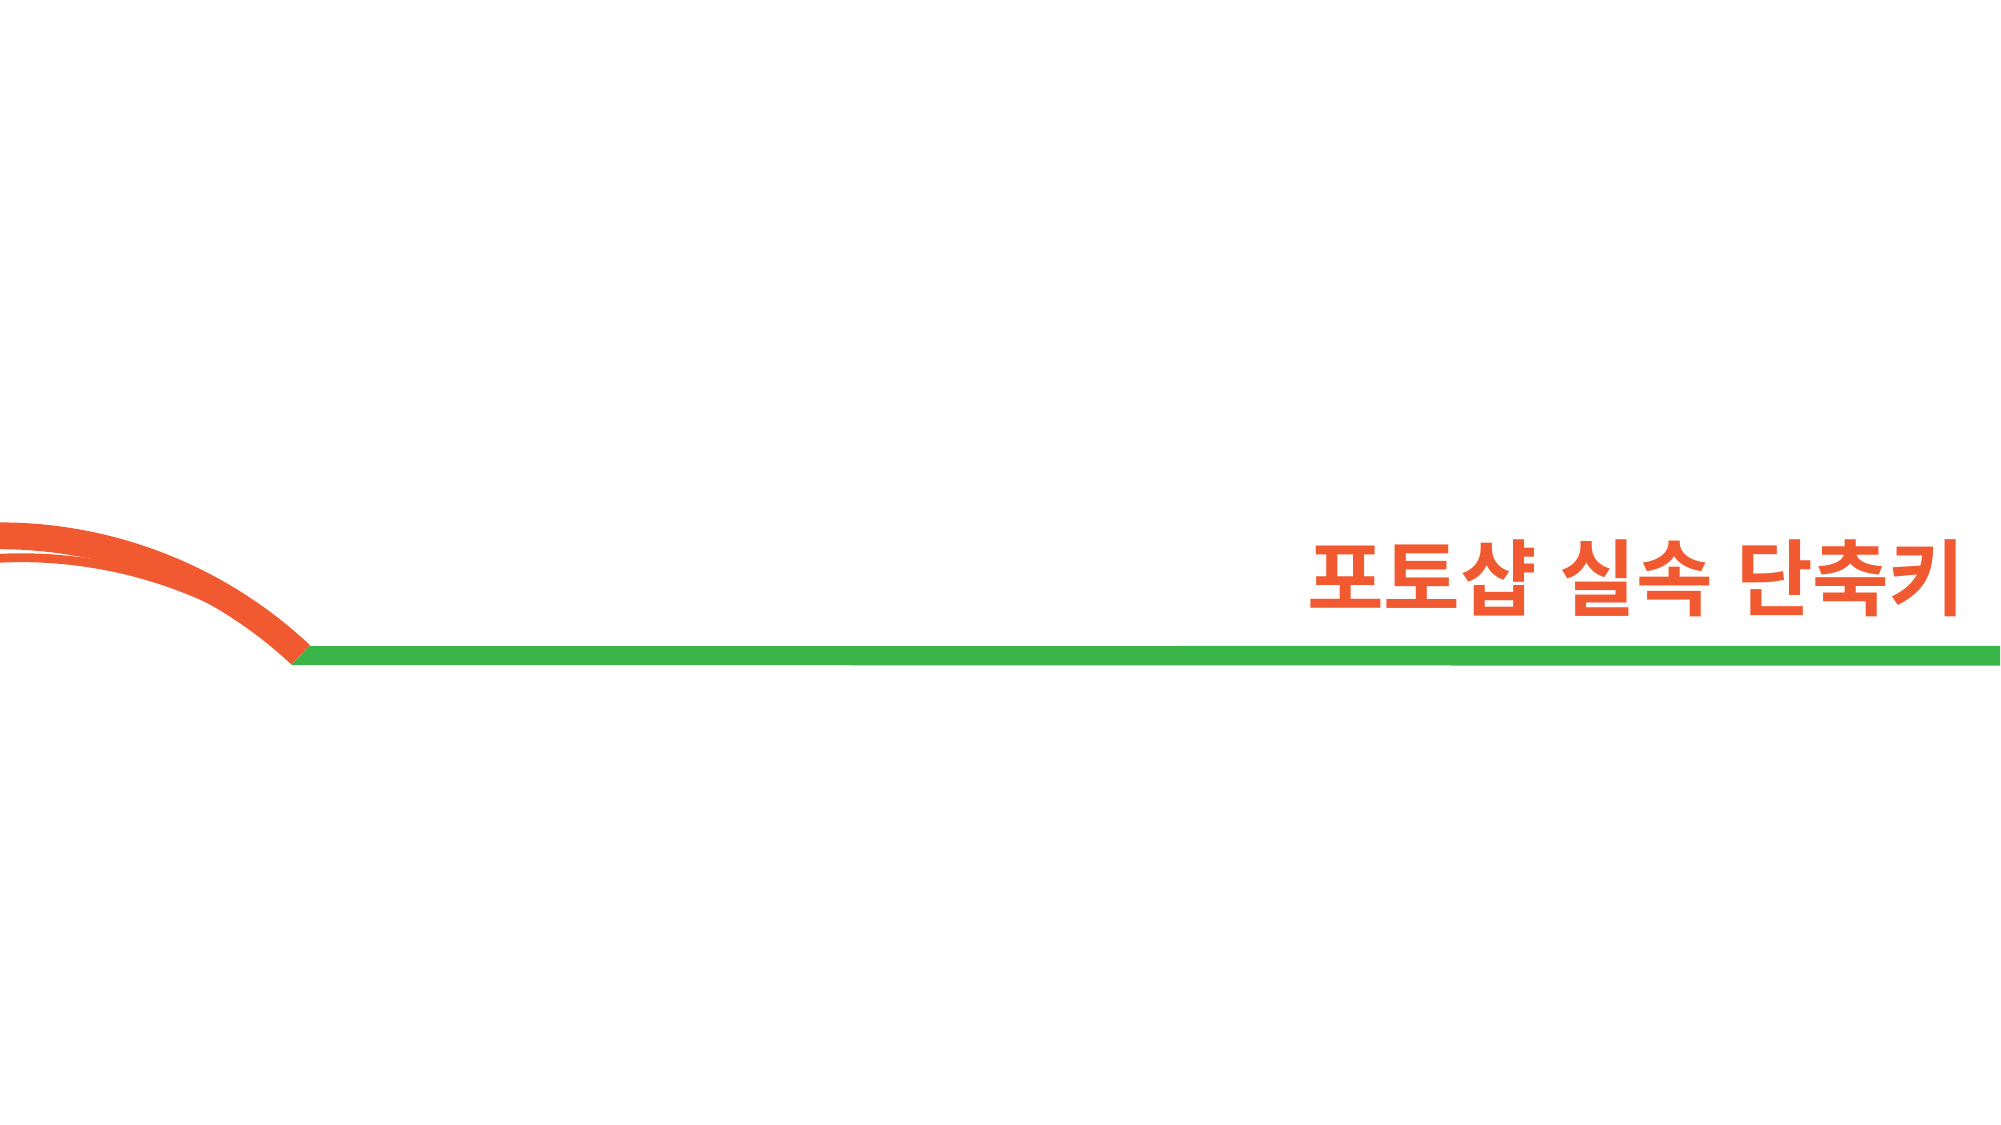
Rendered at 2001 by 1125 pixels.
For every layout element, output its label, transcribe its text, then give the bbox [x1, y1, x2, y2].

list 포토샵 실속 단축키 [577, 476, 1966, 689]
